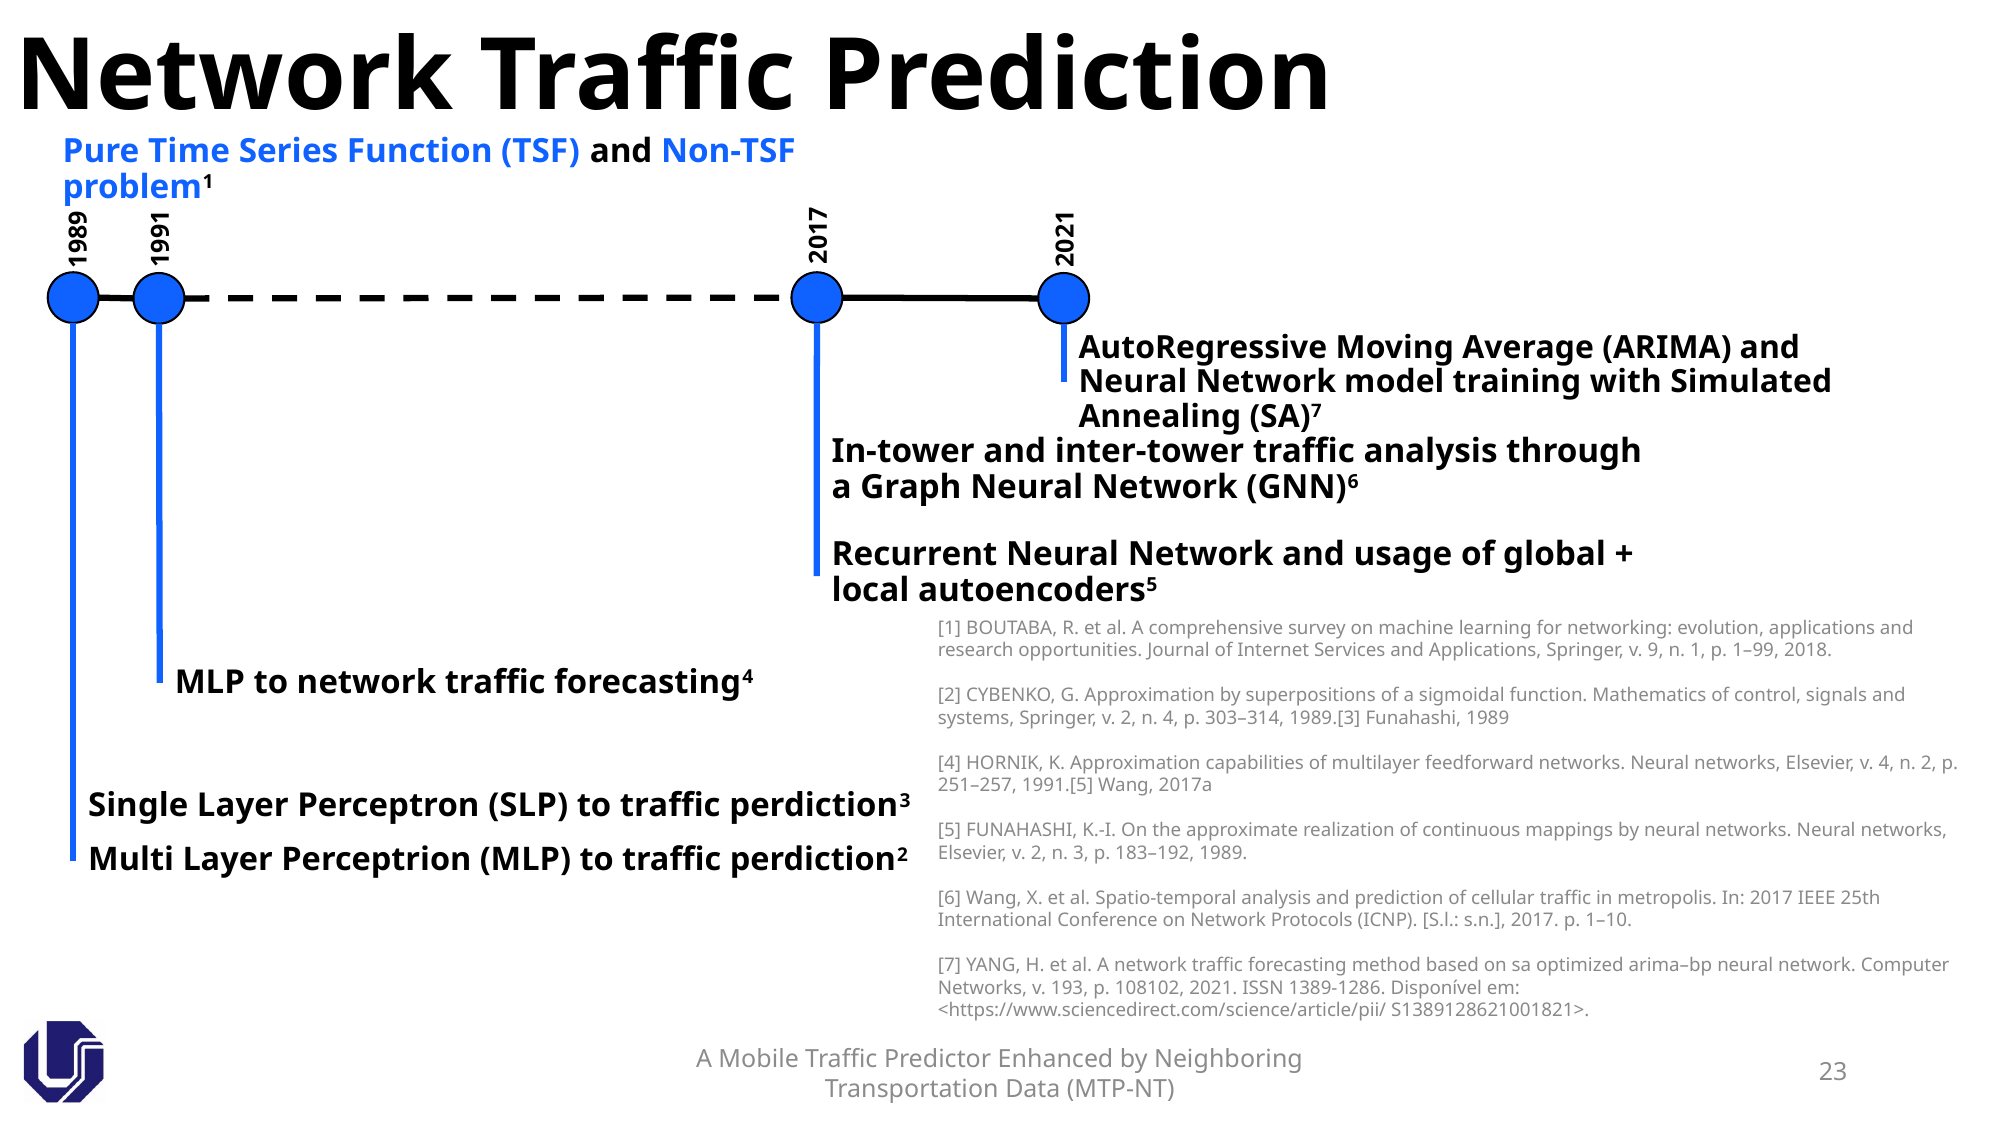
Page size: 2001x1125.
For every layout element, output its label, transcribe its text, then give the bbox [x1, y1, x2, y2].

text_box AutoRegressive Moving Average (ARIMA) and Neural Network model training with Simulated Annealing (SA)7 [1063, 323, 1927, 442]
text_box [46, 271, 100, 324]
slide_number 23 [1412, 1042, 1863, 1103]
text_box [1] BOUTABA, R. et al. A comprehensive survey on machine learning for networking: evolution, applications and research opportunities. Journal of Internet Services and Applications, Springer, v. 9, n. 1, p. 1–99, 2018. [2] CYBENKO, G. Approximation by superpositions of a sigmoidal function. Mathematics of control, signals and systems, Springer, v. 2, n. 4, p. 303–314, 1989.[3] Funahashi, 1989 [4] HORNIK, K. Approximation capabilities of multilayer feedforward networks. Neural networks, Elsevier, v. 4, n. 2, p. 251–257, 1991.[5] Wang, 2017a [5] FUNAHASHI, K.-I. On the approximate realization of continuous mappings by neural networks. Neural networks, Elsevier, v. 2, n. 3, p. 183–192, 1989. [6] Wang, X. et al. Spatio-temporal analysis and prediction of cellular traffic in metropolis. In: 2017 IEEE 25th International Conference on Network Protocols (ICNP). [S.l.: s.n.], 2017. p. 1–10. [7] YANG, H. et al. A network traffic forecasting method based on sa optimized arima–bp neural network. Computer Networks, v. 193, p. 108102, 2021. ISSN 1389-1286. Disponível em: <https://www.sciencedirect.com/science/article/pii/ S1389128621001821>. [923, 608, 1984, 1028]
text_box Recurrent Neural Network and usage of global + local autoencoders5 [816, 529, 1680, 623]
text_box MLP to network traffic forecasting4 [159, 657, 1023, 709]
footer A Mobile Traffic Predictor Enhanced by Neighboring Transportation Data (MTP-NT) [662, 1042, 1338, 1103]
text_box Multi Layer Perceptrion (MLP) to traffic perdiction2 [73, 835, 936, 886]
text_box Network Traffic Prediction [0, 17, 1542, 122]
text_box 2021 [1052, 177, 1090, 268]
text_box 2017 [805, 177, 843, 265]
text_box Pure Time Series Function (TSF) and Non-TSF problem1 [47, 126, 911, 219]
text_box 1991 [147, 177, 185, 268]
text_box [1037, 271, 1091, 325]
text_box 1989 [65, 178, 103, 268]
text_box [132, 271, 186, 325]
picture [23, 1021, 106, 1103]
text_box Single Layer Perceptron (SLP) to traffic perdiction3 [76, 781, 936, 832]
text_box In-tower and inter-tower traffic analysis through a Graph Neural Network (GNN)6 [820, 426, 1680, 520]
text_box [790, 271, 844, 324]
